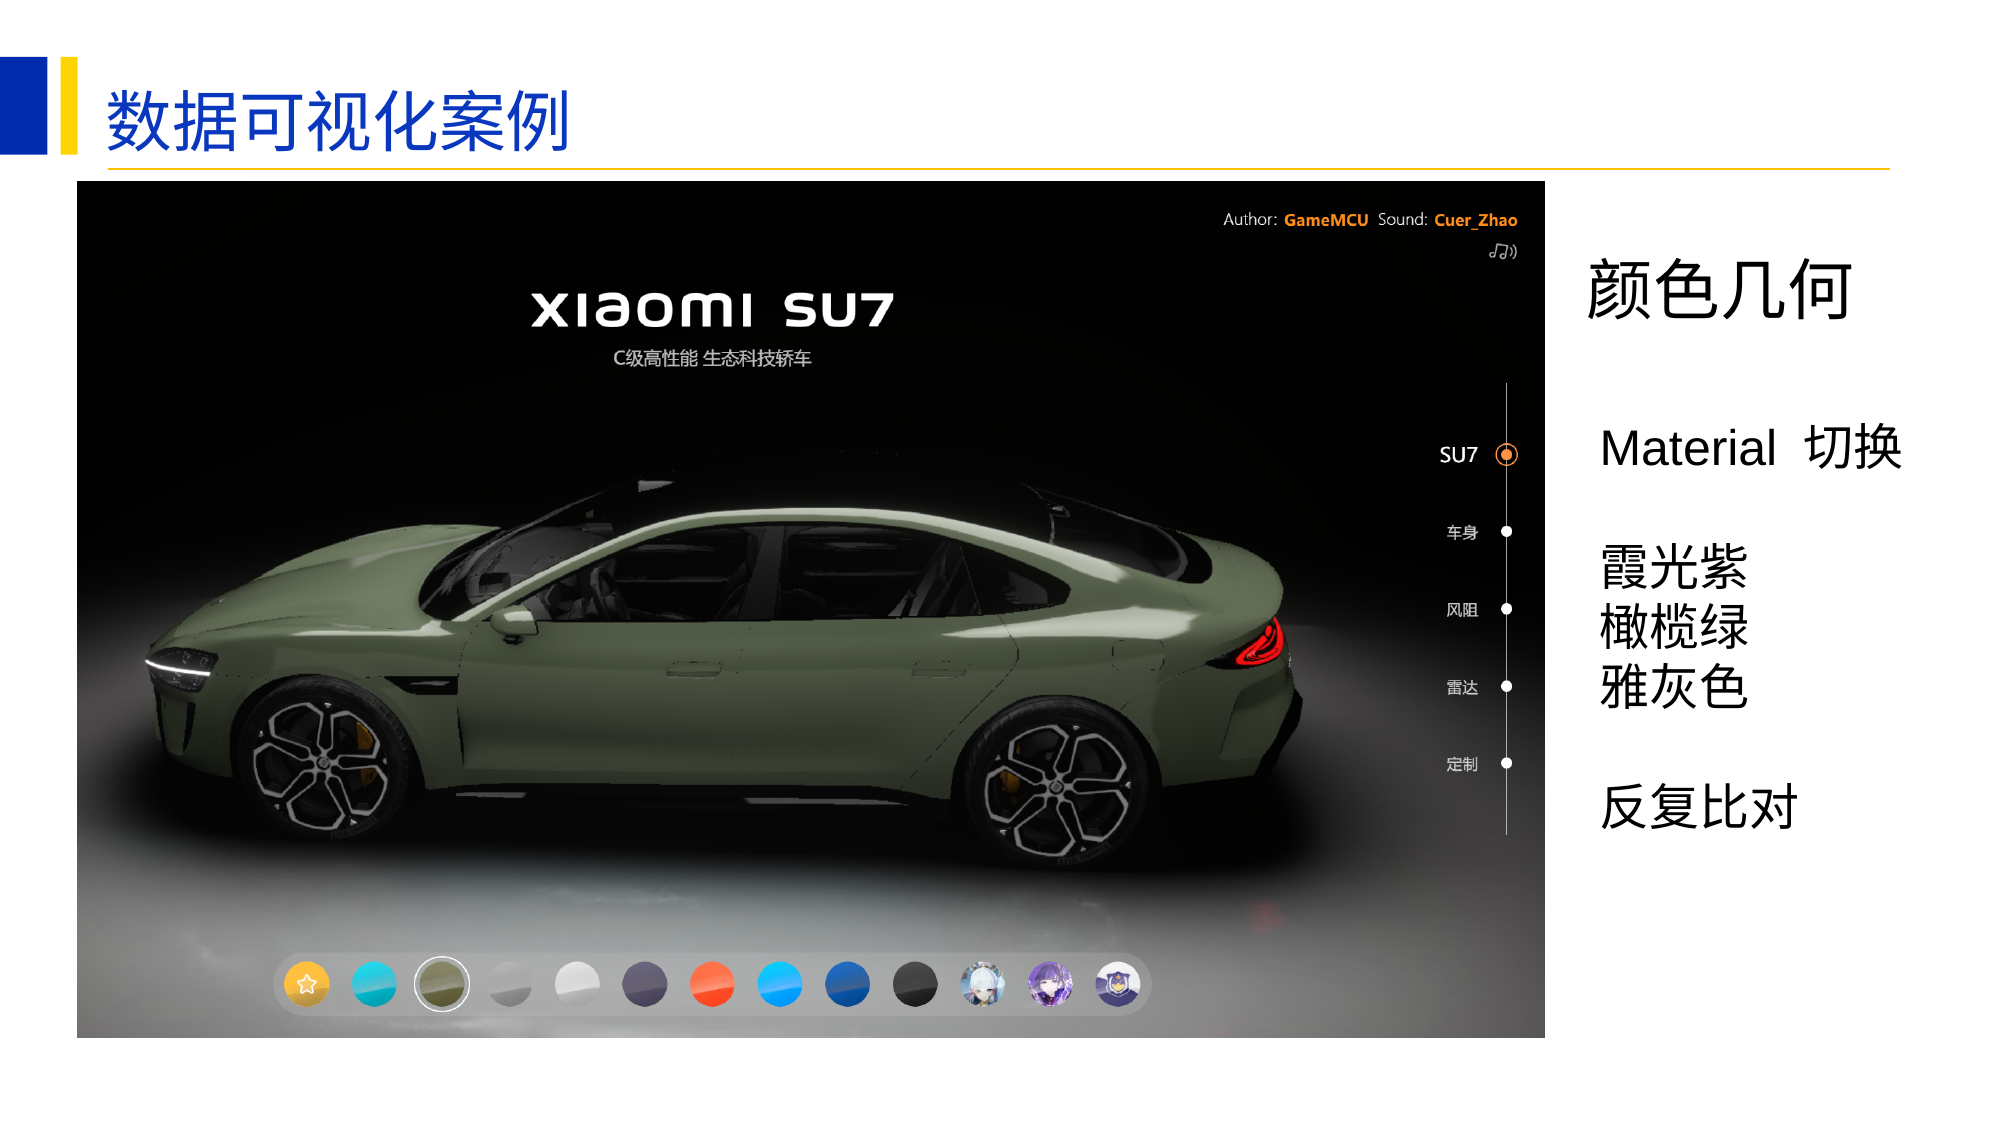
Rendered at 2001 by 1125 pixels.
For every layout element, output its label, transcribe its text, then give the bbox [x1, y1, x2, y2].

text_box Material 切换 霞光紫 橄榄绿 雅灰色 反复比对 [1584, 408, 2000, 844]
text_box 数据可视化案例 [90, 72, 756, 168]
picture [77, 180, 1546, 1039]
text_box [60, 56, 79, 156]
text_box 颜色几何 [1572, 240, 2000, 336]
text_box [0, 56, 48, 156]
